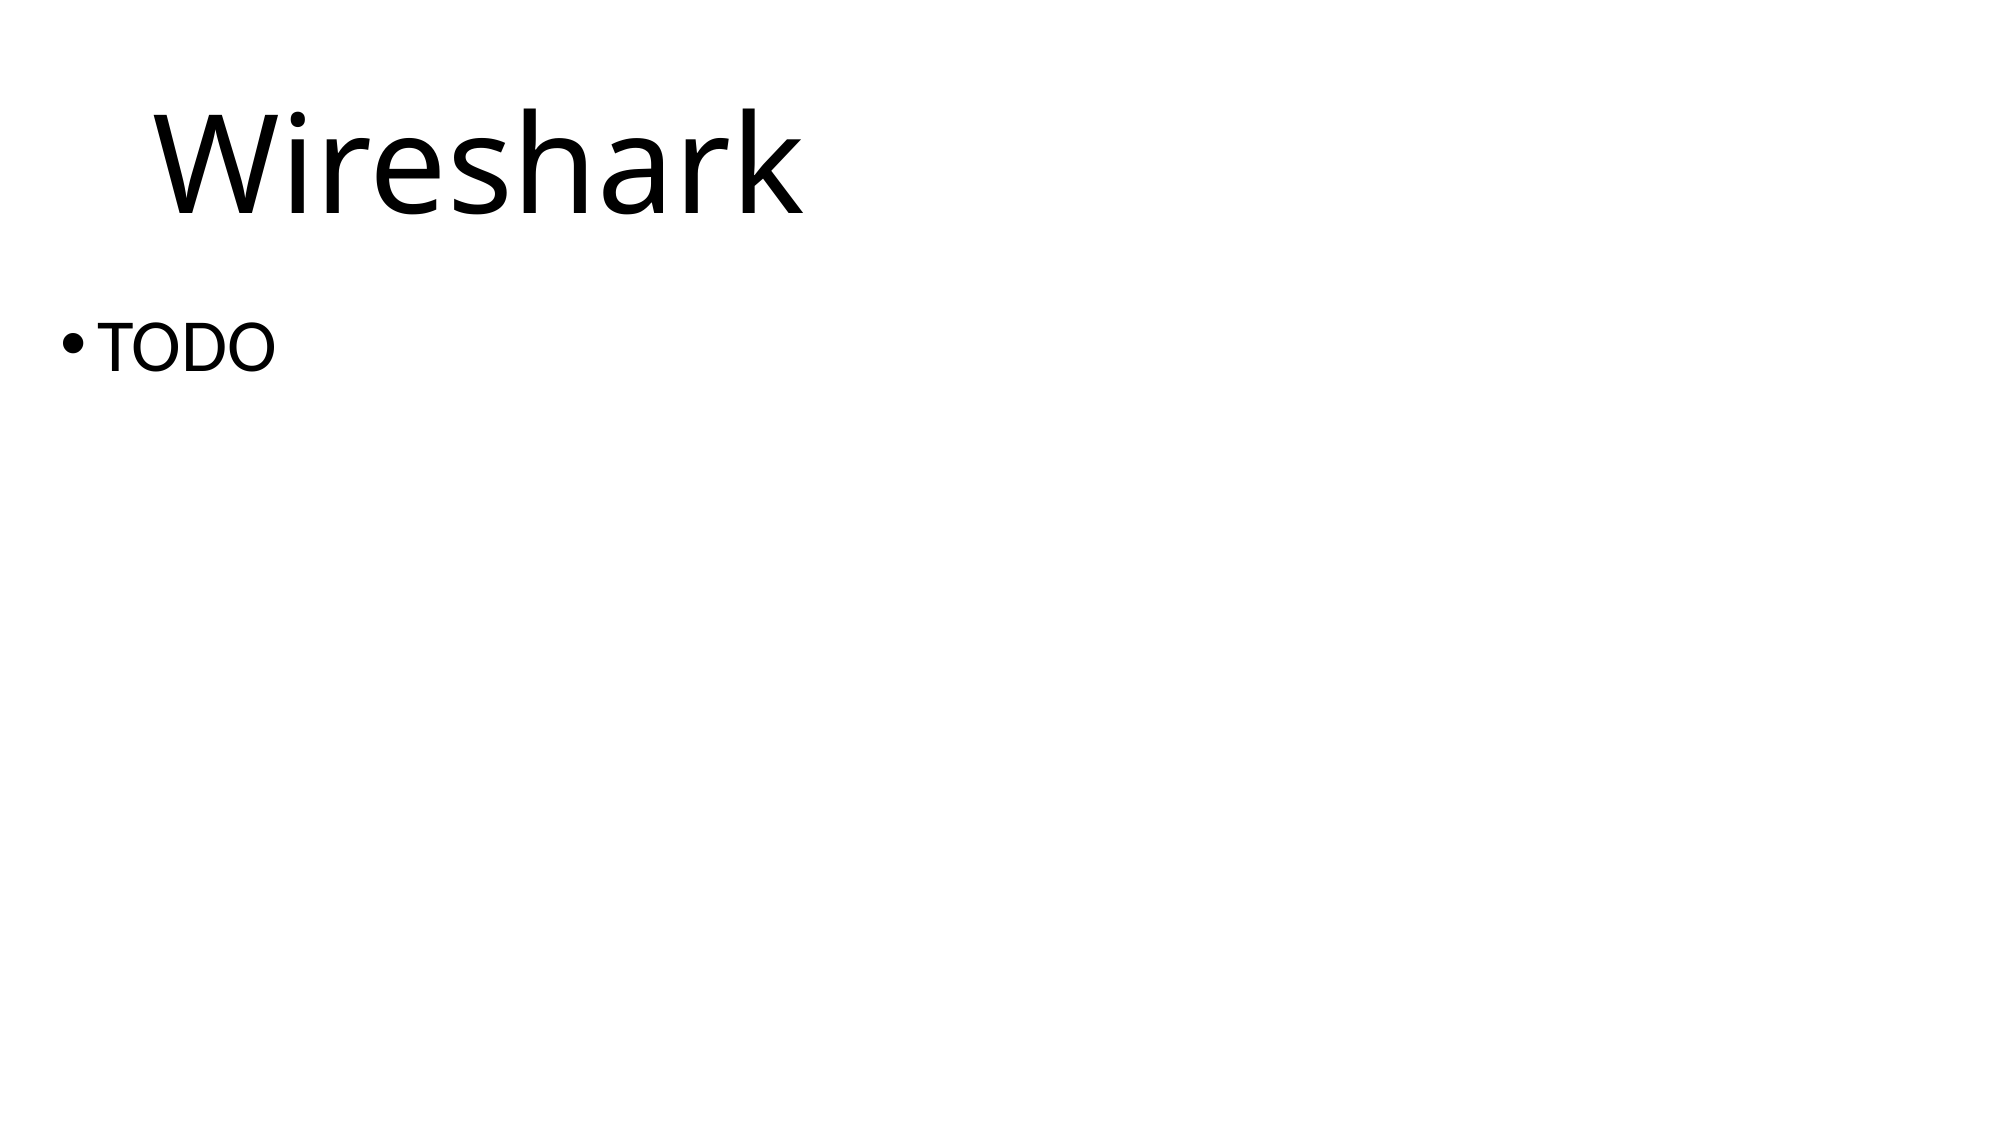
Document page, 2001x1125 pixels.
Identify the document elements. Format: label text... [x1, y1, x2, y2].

title Wireshark [137, 59, 1863, 278]
list TODO [45, 299, 1977, 1090]
